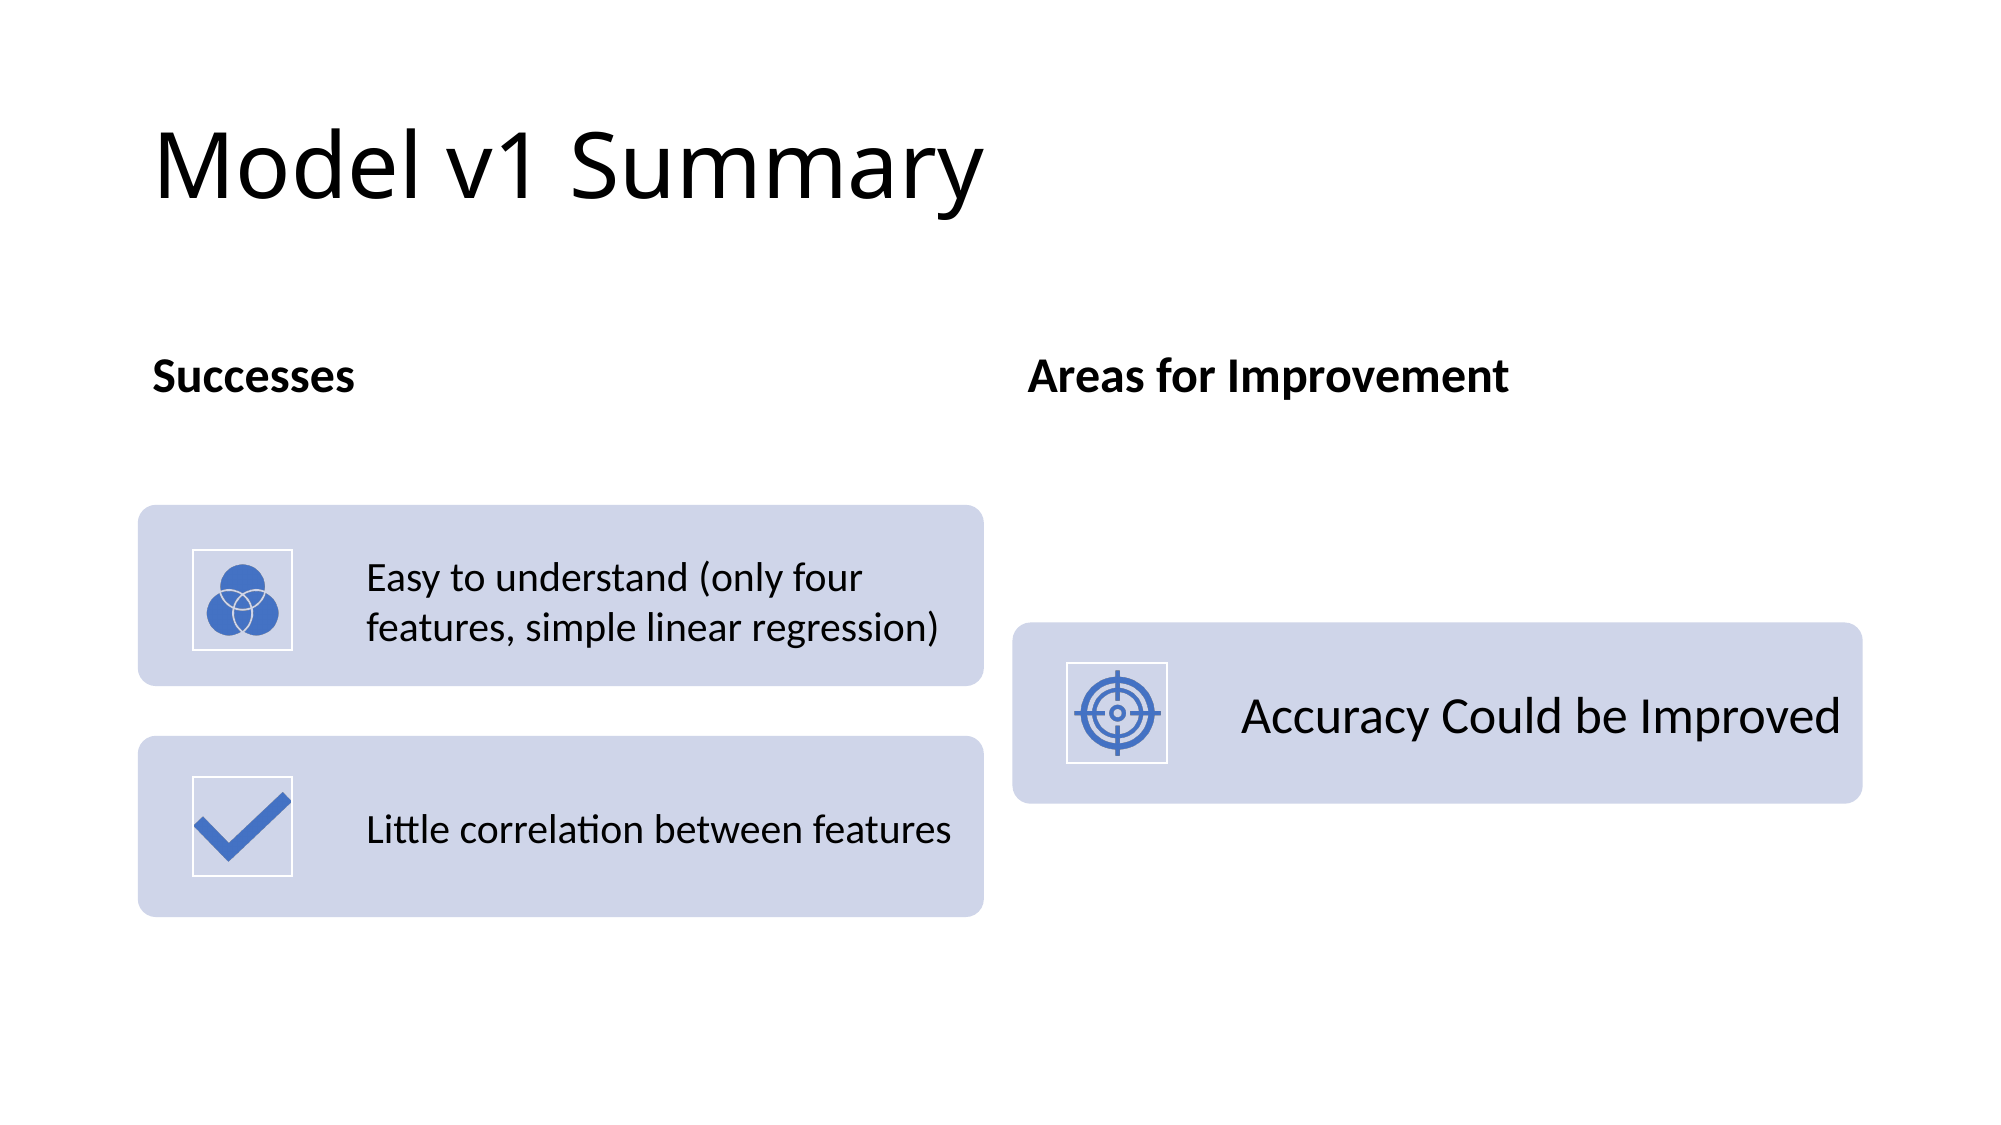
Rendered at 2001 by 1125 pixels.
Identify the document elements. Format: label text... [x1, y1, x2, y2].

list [137, 410, 984, 1016]
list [1012, 410, 1863, 1016]
list Areas for Improvement [1012, 275, 1863, 410]
list Successes [137, 275, 984, 410]
title Model v1 Summary [137, 59, 1863, 278]
